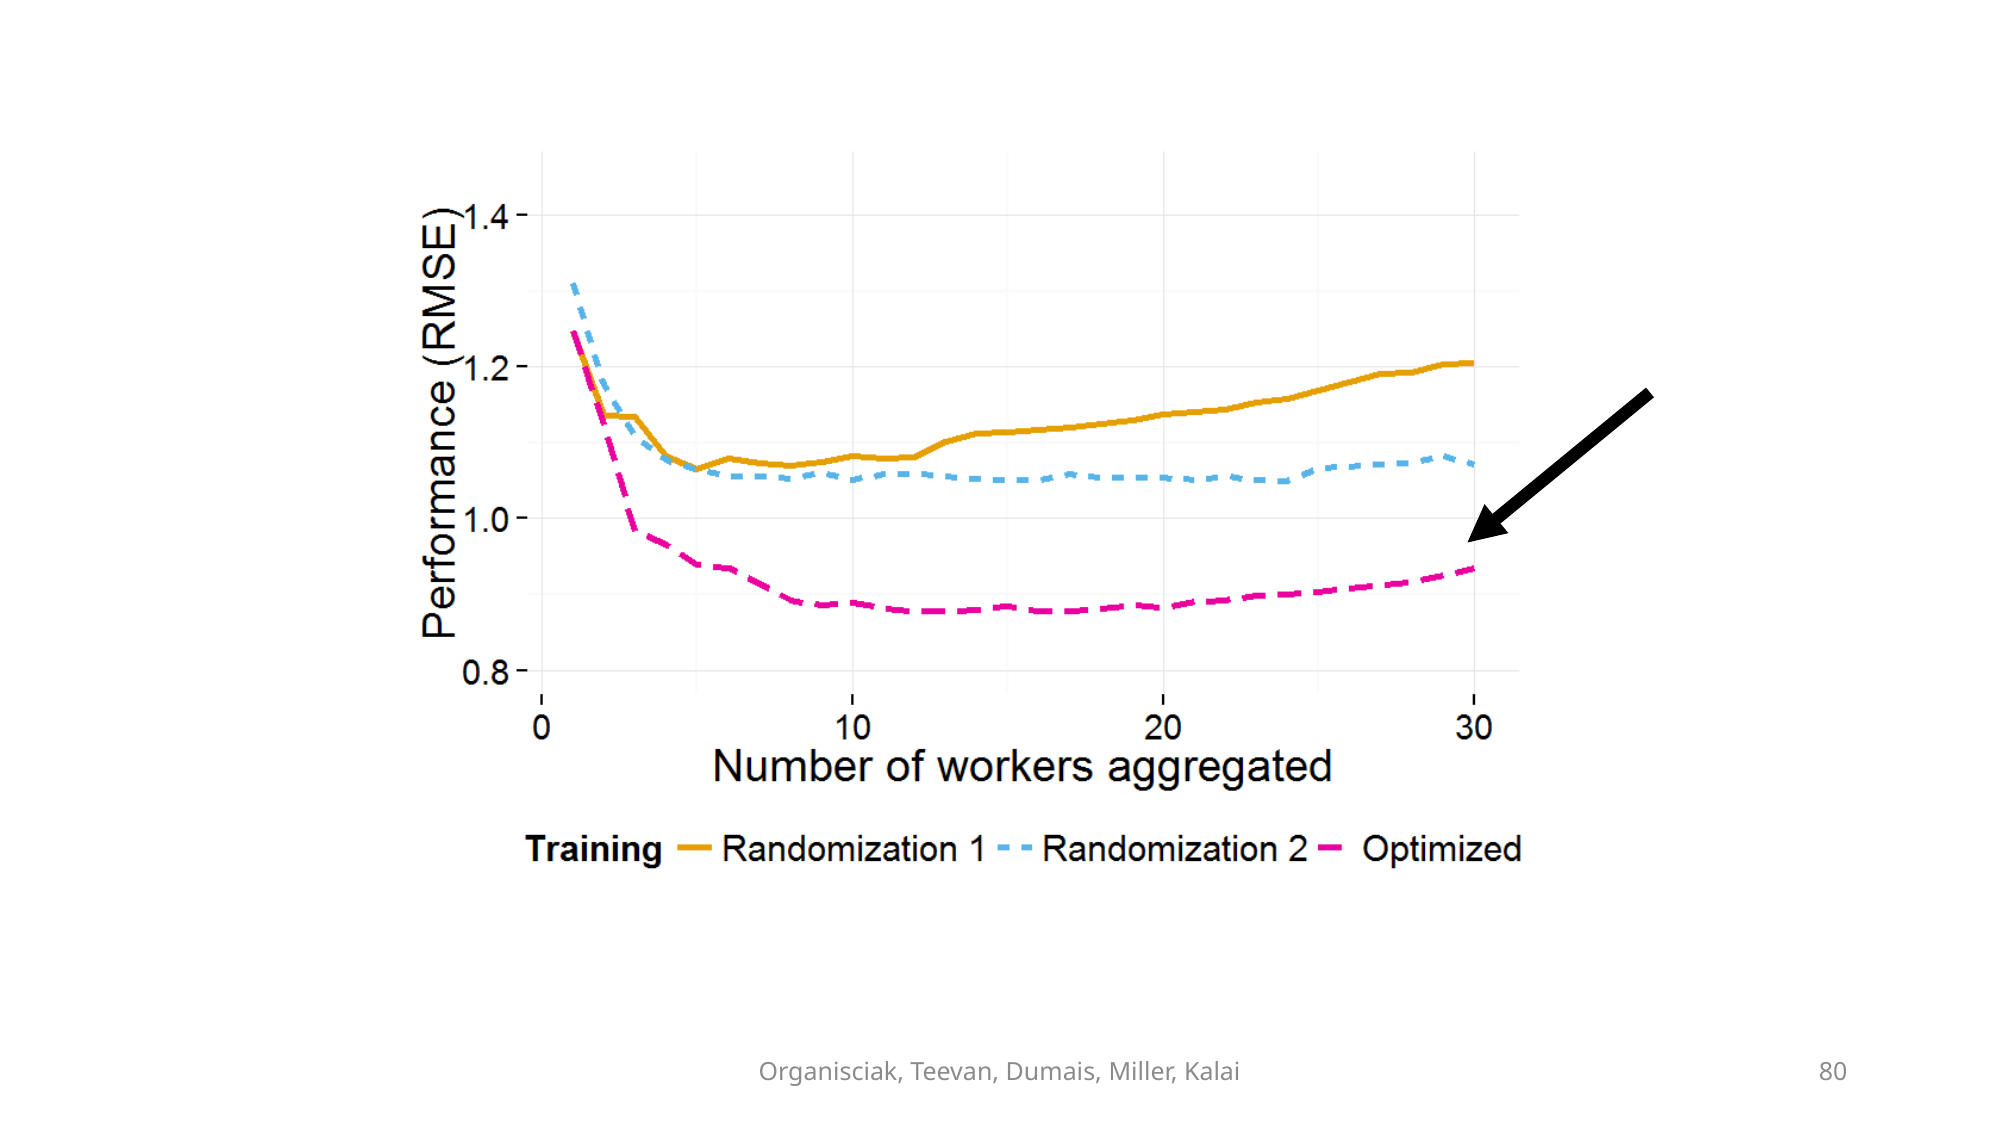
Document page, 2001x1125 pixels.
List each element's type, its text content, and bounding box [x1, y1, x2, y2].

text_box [1467, 392, 1650, 543]
slide_number 80 [1412, 1042, 1863, 1103]
footer Organisciak, Teevan, Dumais, Miller, Kalai [662, 1042, 1338, 1103]
picture [394, 117, 1555, 922]
